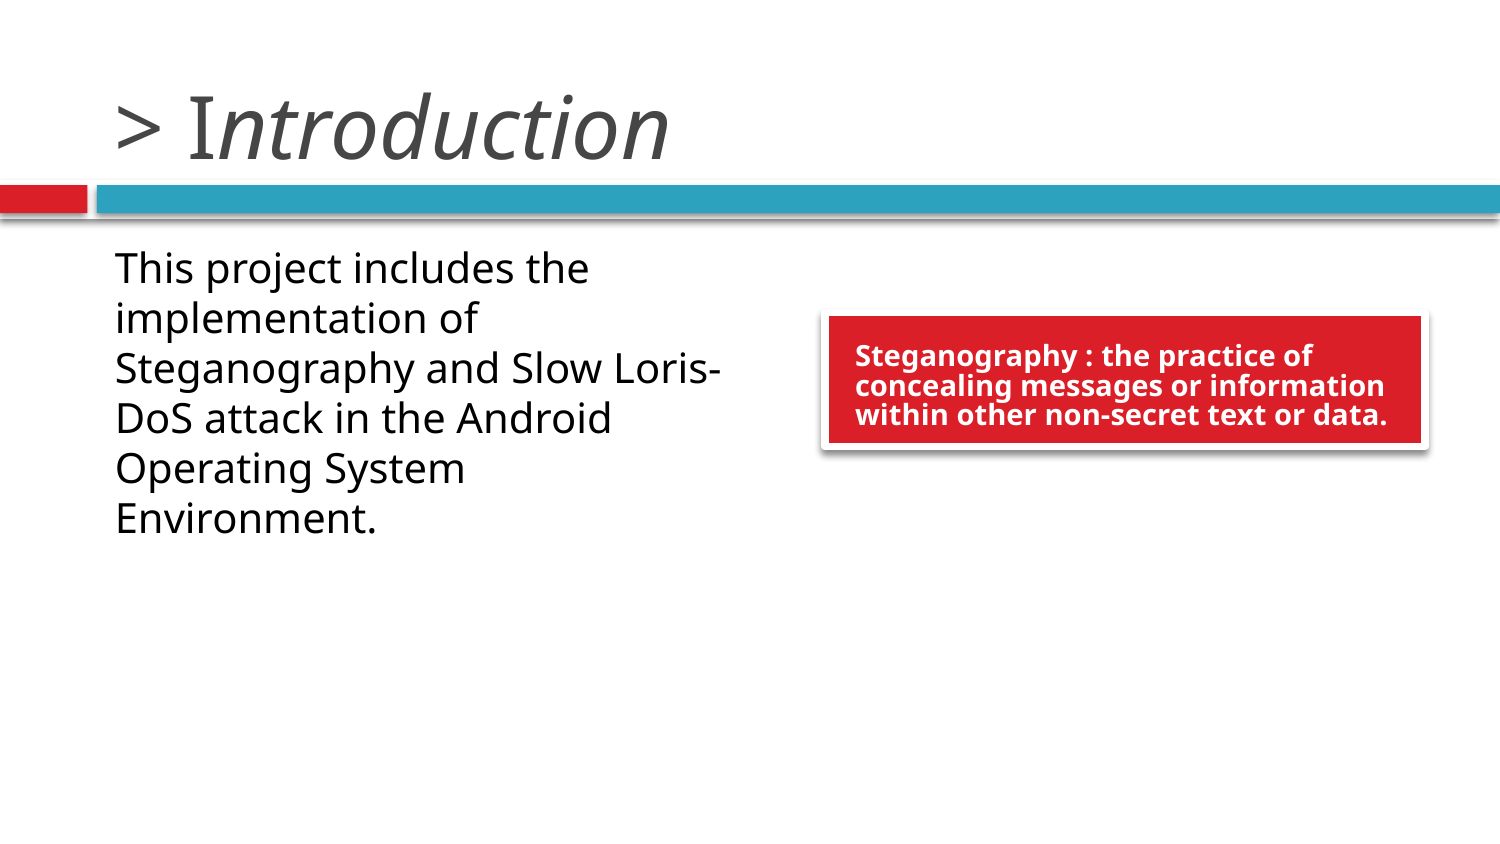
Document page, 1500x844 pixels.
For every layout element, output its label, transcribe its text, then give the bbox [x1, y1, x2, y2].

text_box Steganography : the practice of concealing messages or information within other non-secret text or data. [821, 309, 1429, 450]
list This project includes the implementation of Steganography and Slow Loris-DoS attack in the Android Operating System Environment. [99, 234, 750, 785]
title > Introduction [99, 19, 1438, 185]
